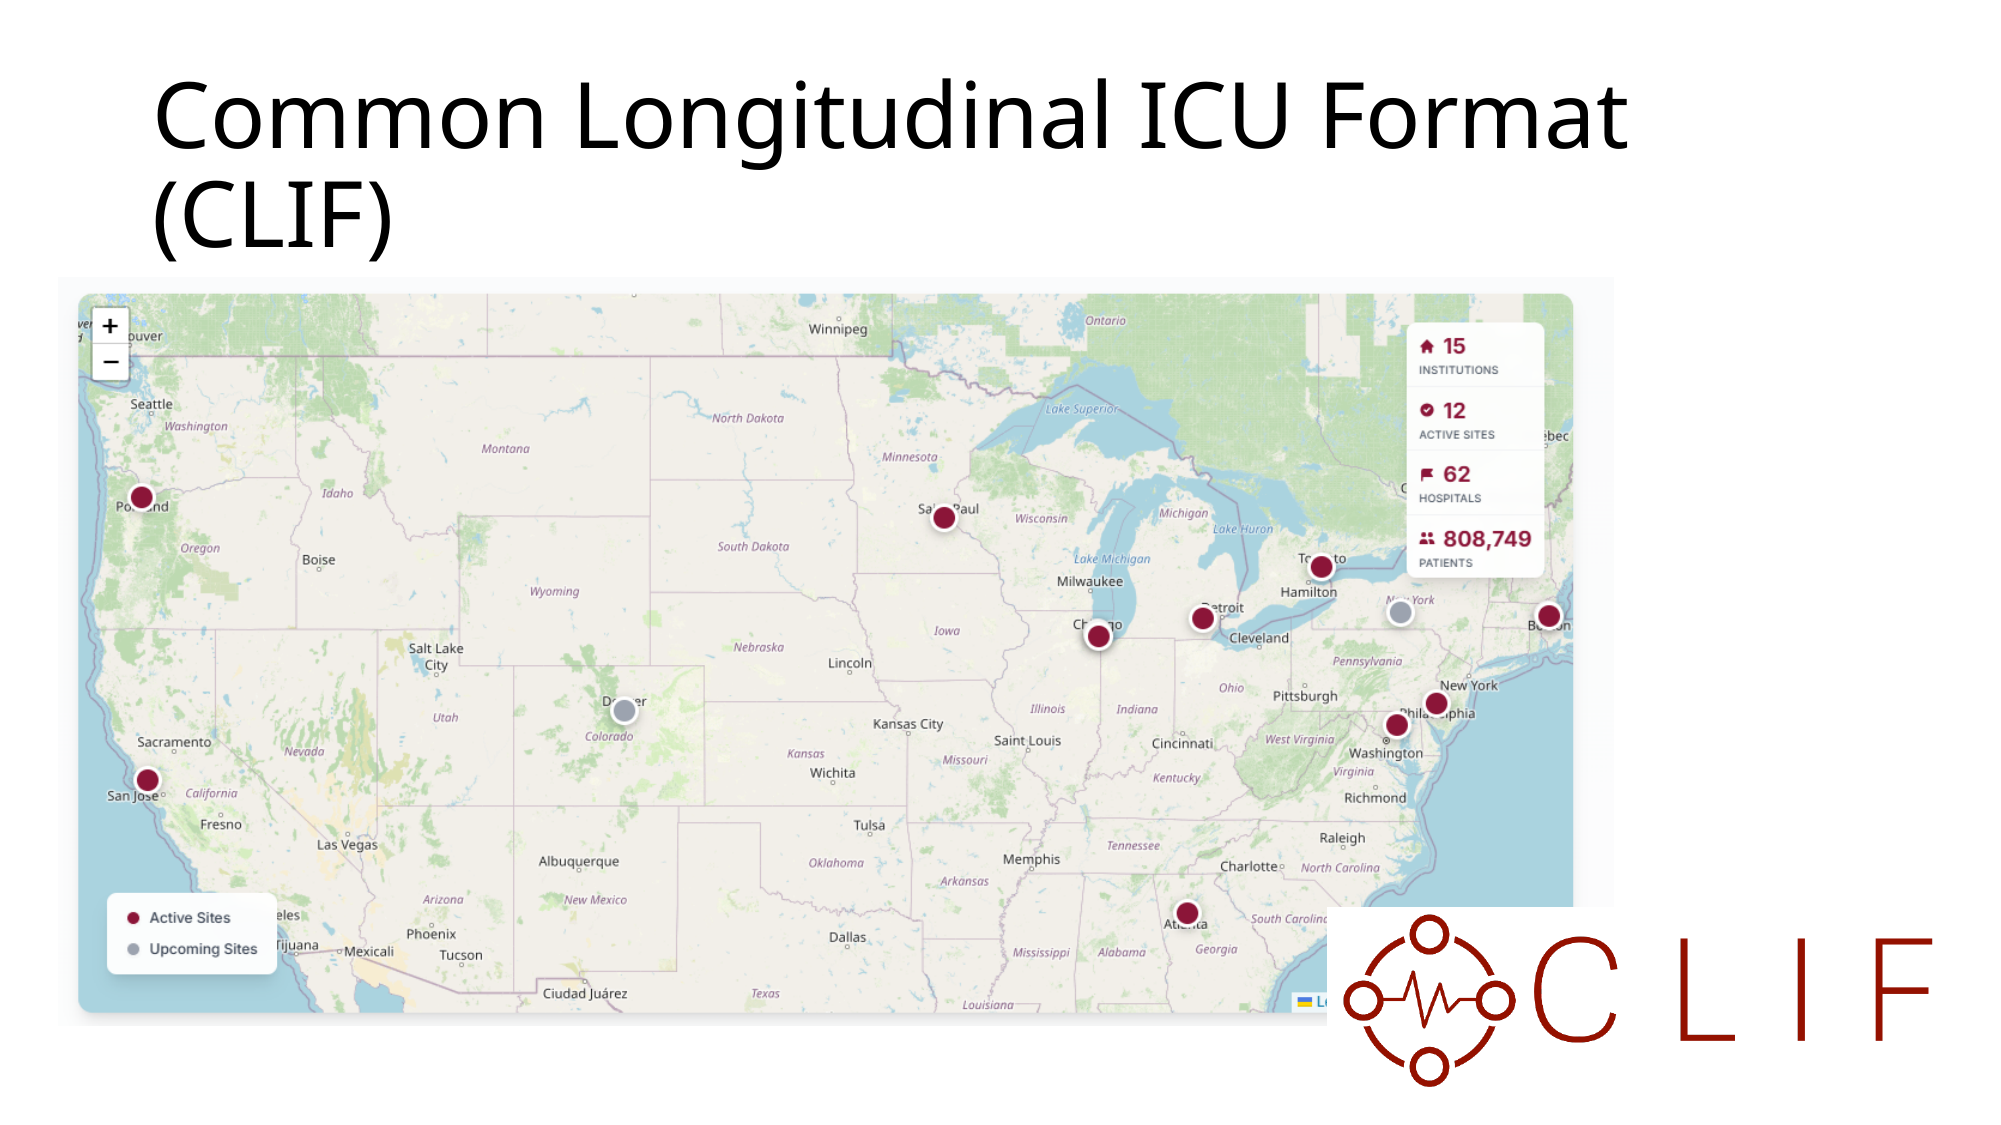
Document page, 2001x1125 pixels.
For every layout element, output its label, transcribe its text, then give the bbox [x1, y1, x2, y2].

picture [57, 276, 1943, 1089]
title Common Longitudinal ICU Format (CLIF) [137, 59, 1863, 278]
